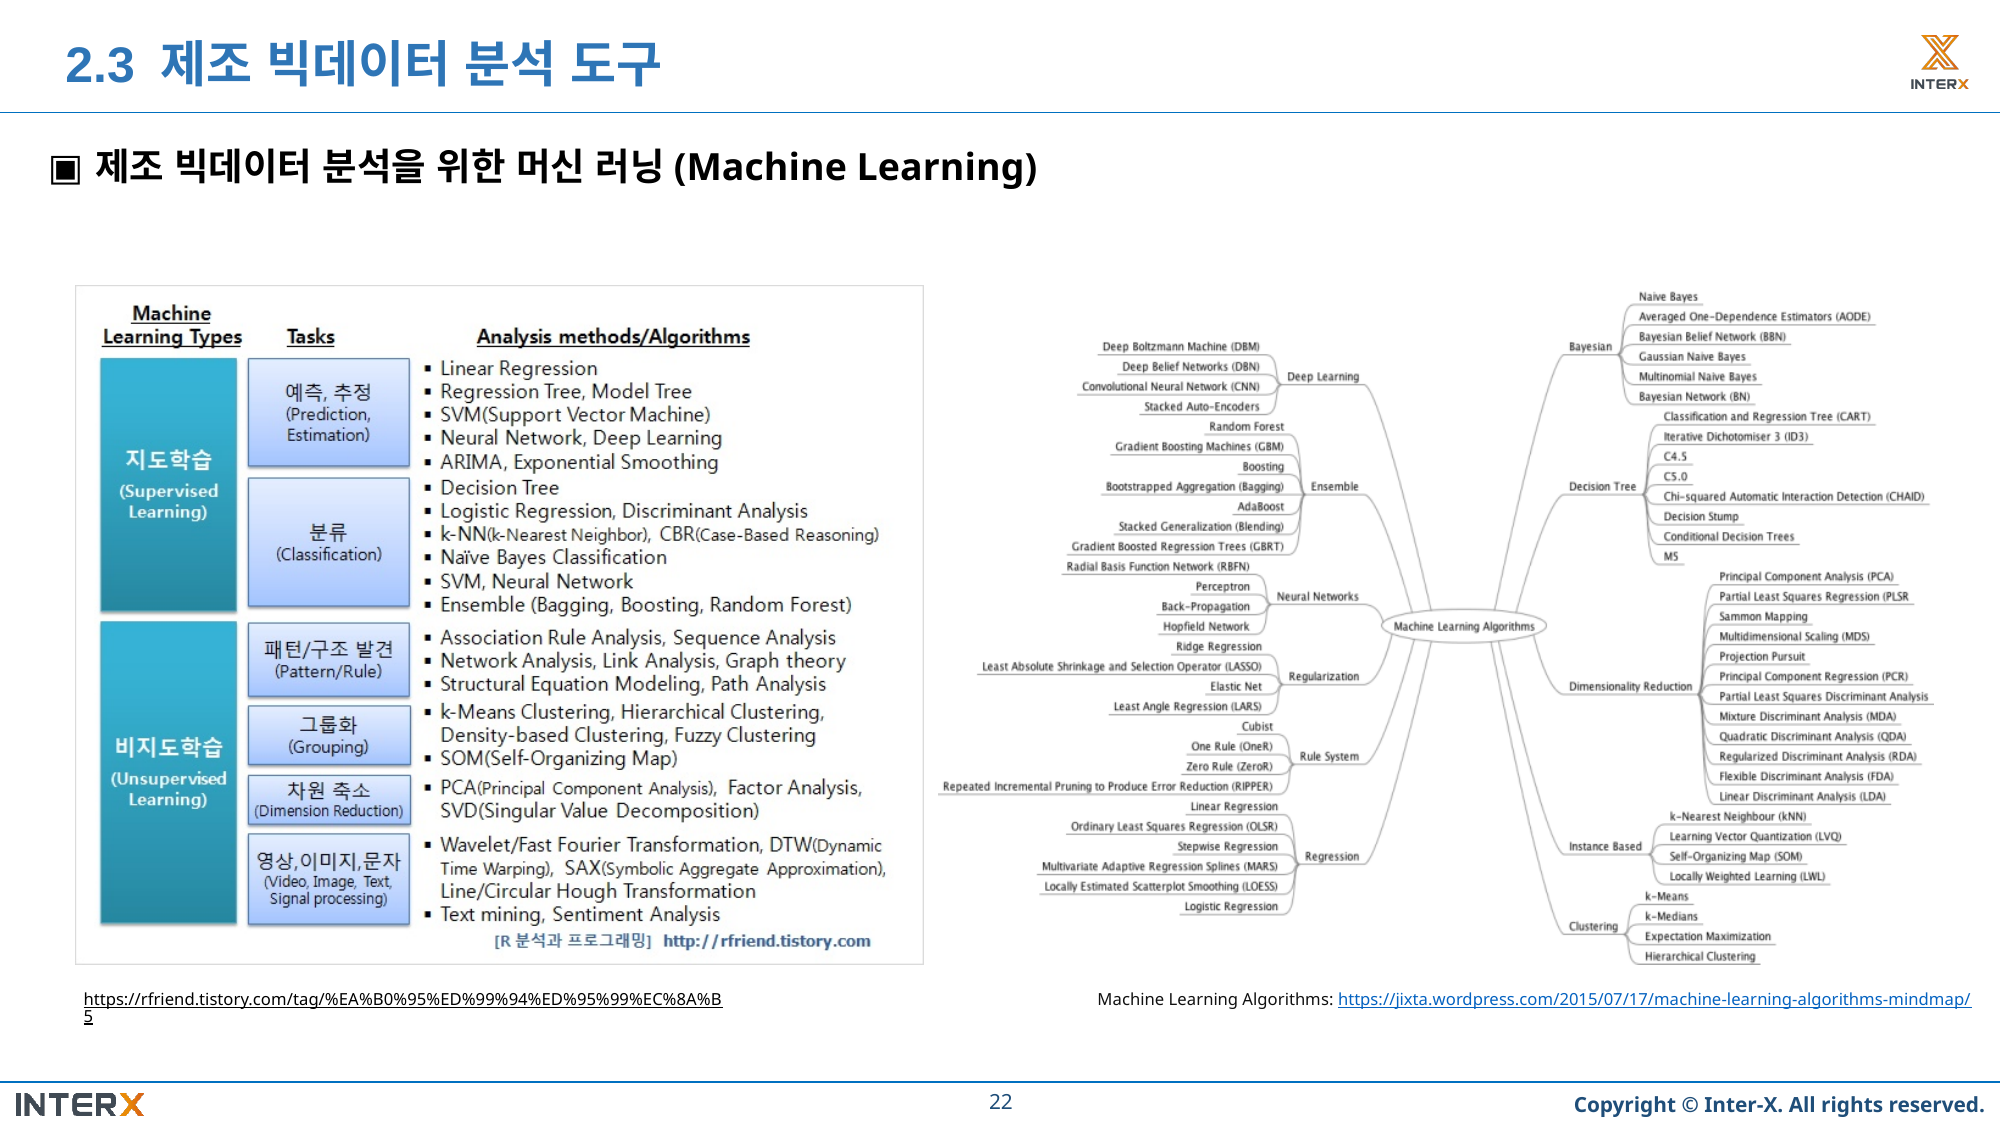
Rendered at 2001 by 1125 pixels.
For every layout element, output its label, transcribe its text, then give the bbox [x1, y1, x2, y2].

picture [938, 288, 1934, 965]
picture [1911, 35, 1969, 89]
text_box Machine Learning Algorithms: https://jixta.wordpress.com/2015/07/17/machine-learning-algorithms-mindmap/ [1082, 981, 1987, 1019]
picture [75, 285, 924, 965]
text_box https://rfriend.tistory.com/tag/%EA%B0%95%ED%99%94%ED%95%99%EC%8A%B5 [68, 981, 745, 1039]
text_box 제조 빅데이터 분석을 위한 머신 러닝(Machine Learning) [33, 135, 1625, 196]
picture [16, 1093, 144, 1116]
text_box 2.3 제조 빅데이터 분석 도구 [50, 25, 678, 101]
